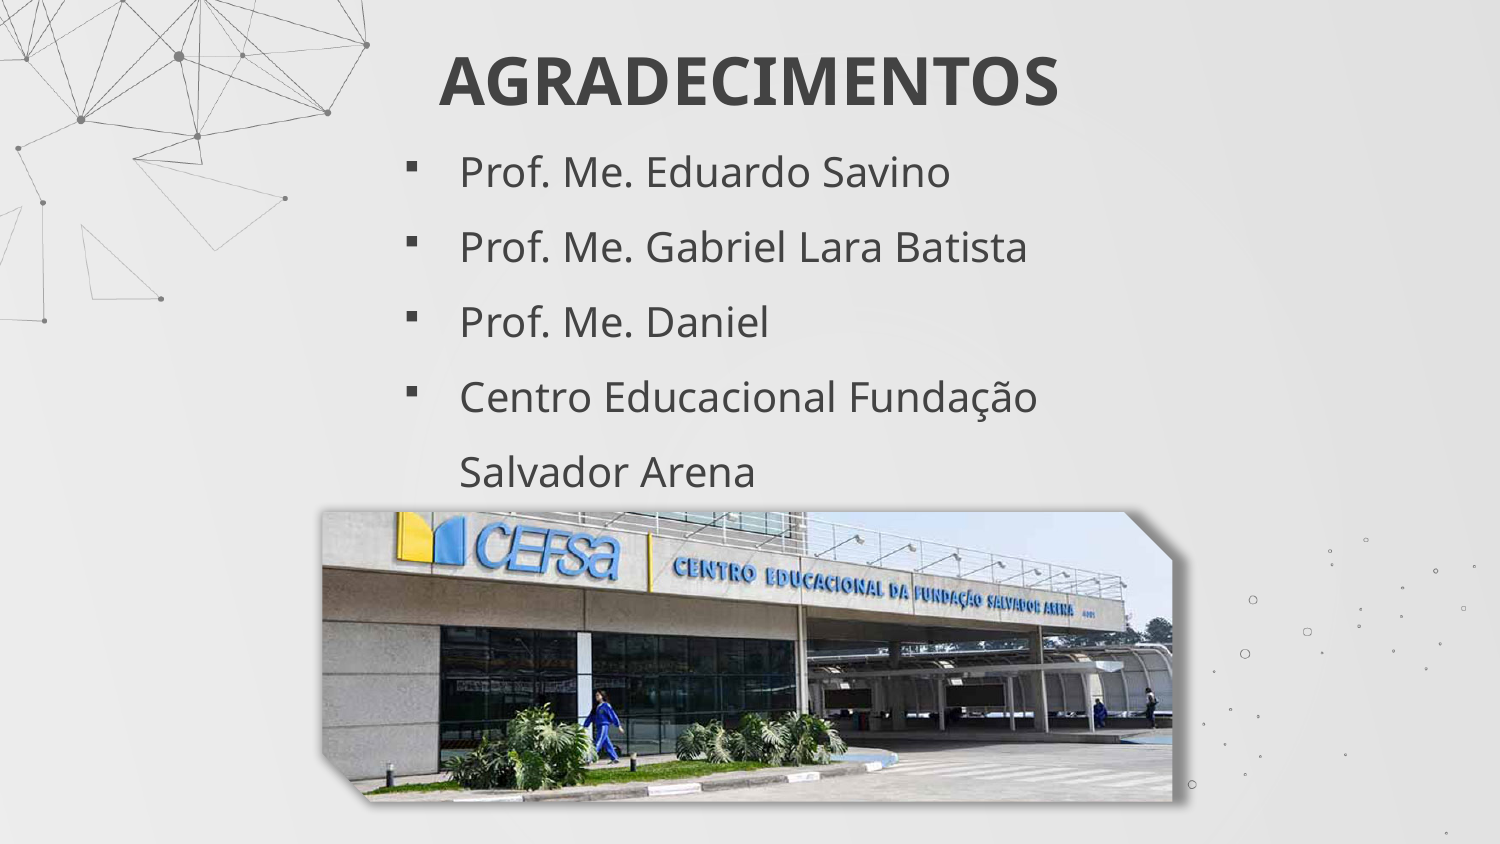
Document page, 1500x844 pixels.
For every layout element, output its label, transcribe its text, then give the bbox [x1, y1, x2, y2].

text_box [322, 512, 1173, 802]
title AGRADECIMENTOS [322, 23, 1178, 179]
text_box Prof. Me. Eduardo Savino Prof. Me. Gabriel Lara Batista Prof. Me. Daniel Centro Educacional Fundação Salvador Arena [388, 113, 1112, 504]
picture [0, 0, 1500, 844]
